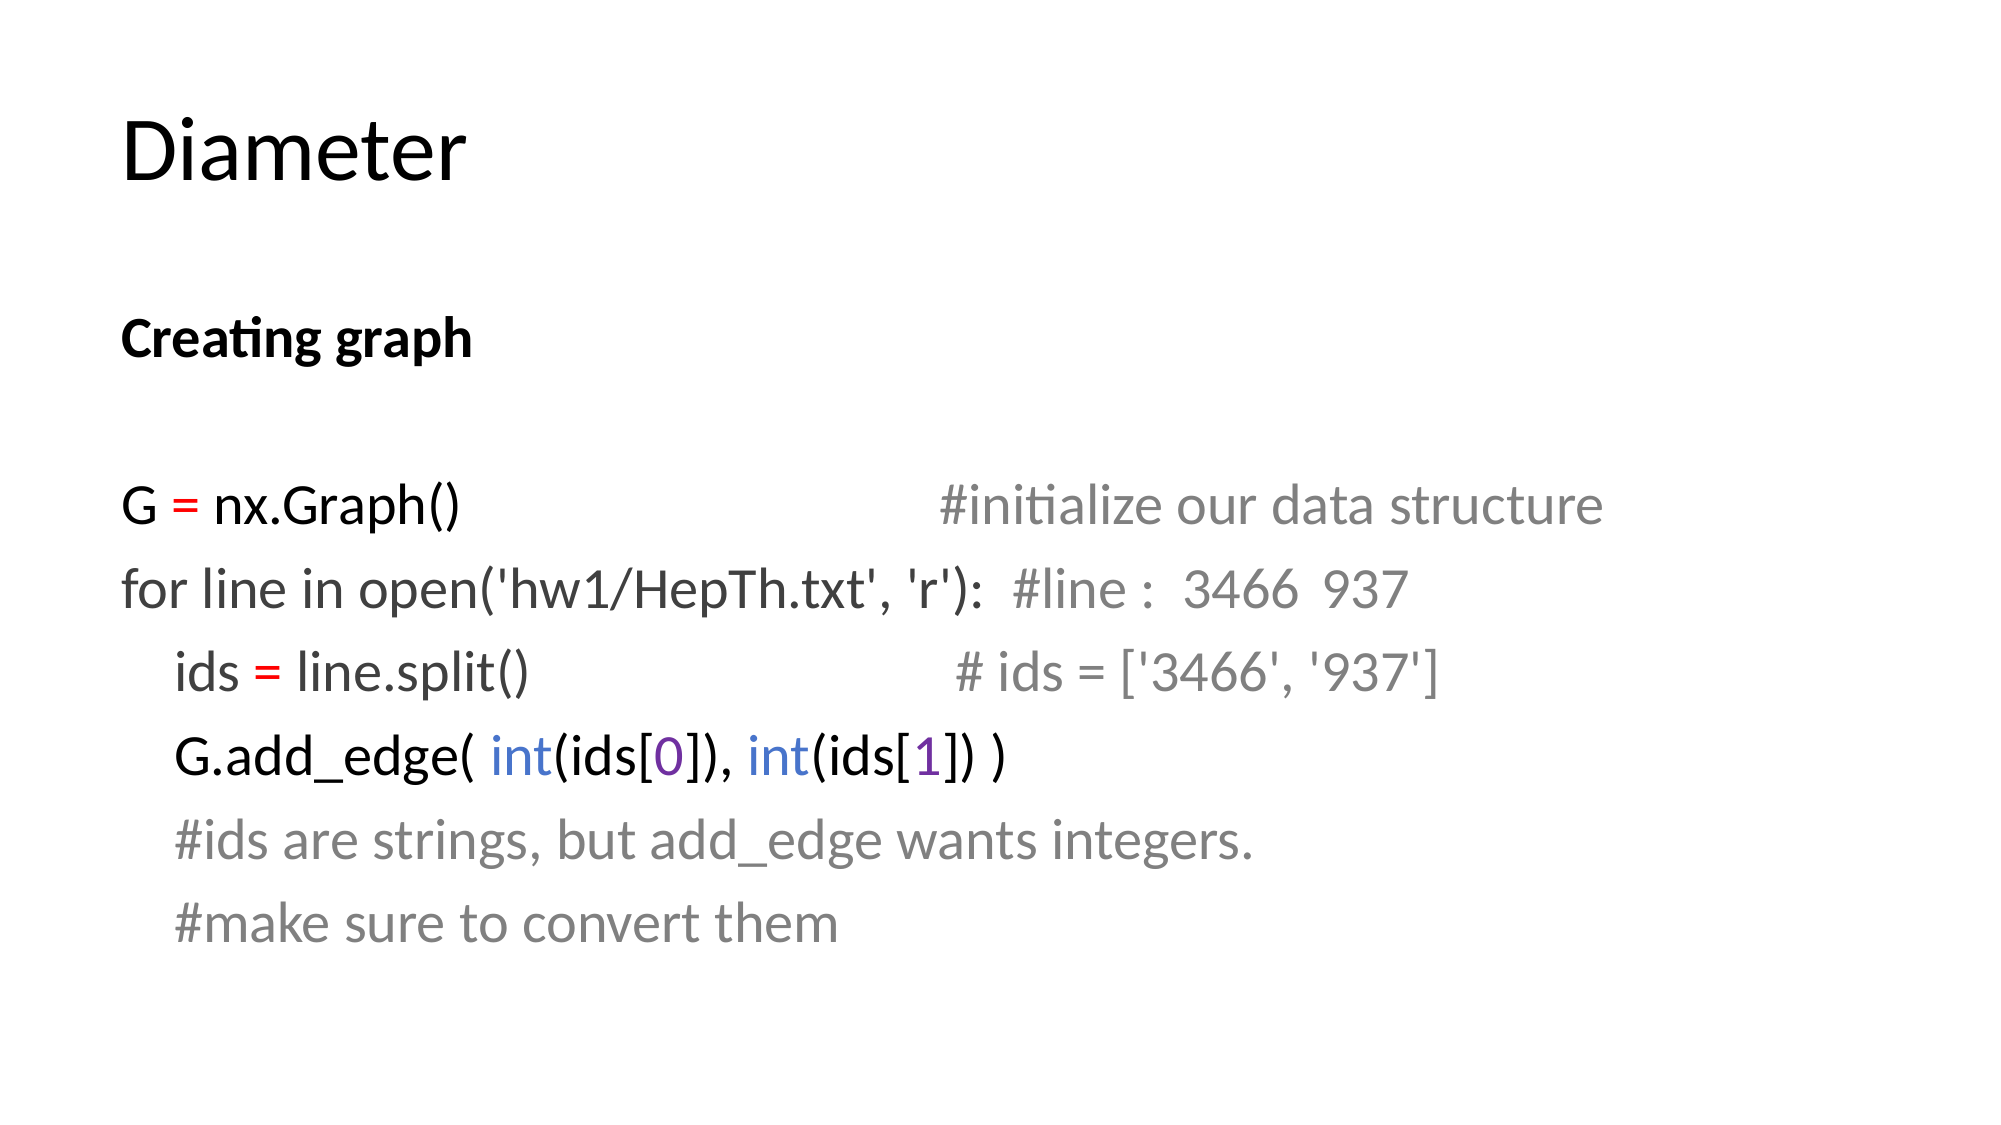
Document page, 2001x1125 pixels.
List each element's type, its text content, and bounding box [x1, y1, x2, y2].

list Creating graph G = nx.Graph() #initialize our data structure for line in open('hw1/HepTh.txt', 'r'): #line : 3466 937 ids = line.split() # ids = ['3466', '937'] G.add_edge( int(ids[0]), int(ids[1]) ) #ids are strings, but add_edge wants integers. #make sure to convert them [106, 299, 1832, 1014]
title Diameter [106, 42, 1832, 260]
